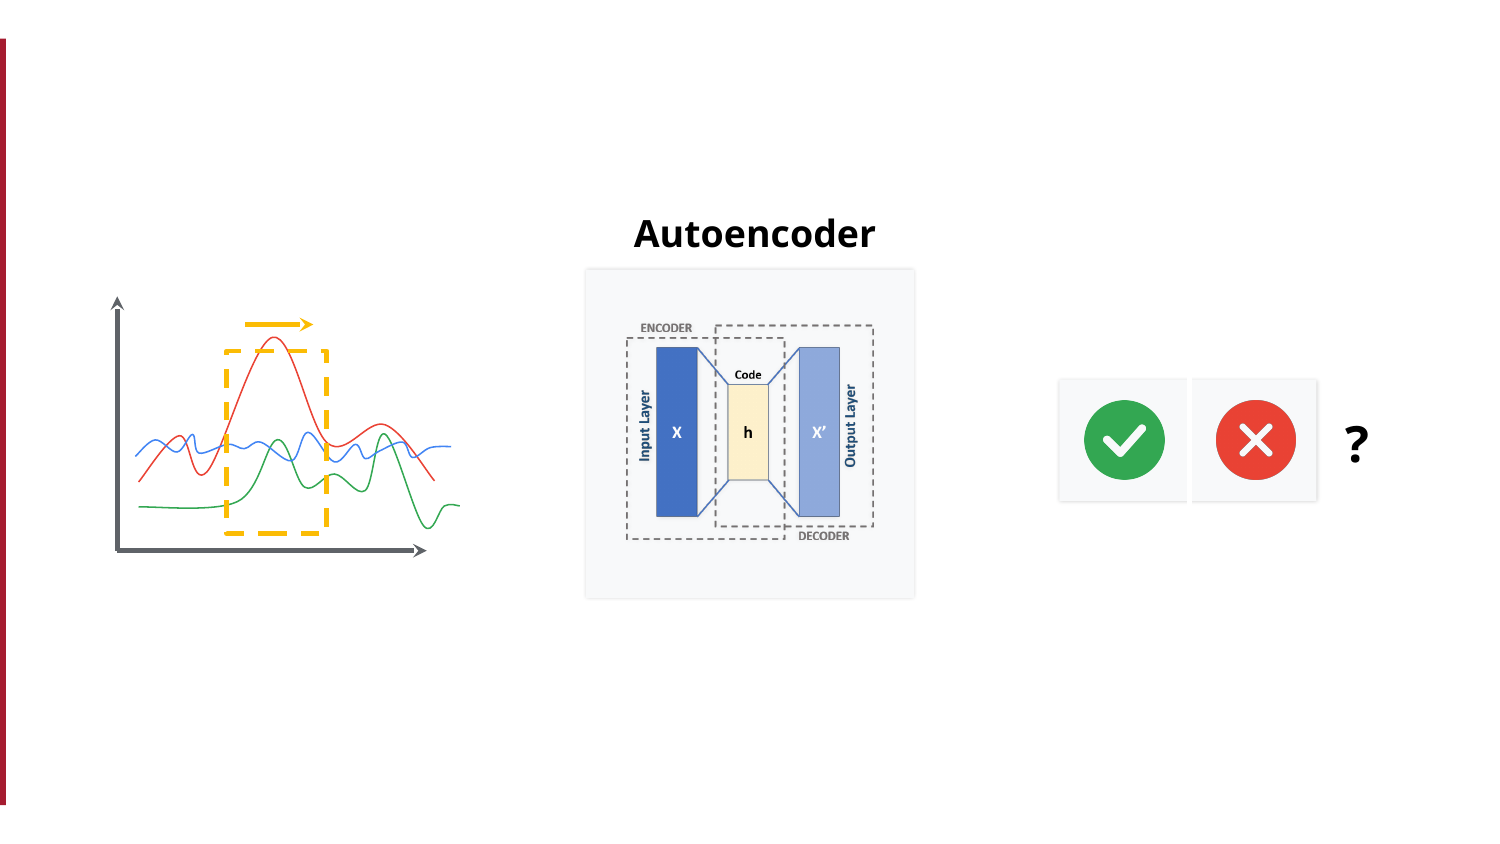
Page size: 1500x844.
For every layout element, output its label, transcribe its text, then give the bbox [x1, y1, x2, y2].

text_box [135, 434, 226, 457]
text_box [138, 454, 226, 482]
text_box [138, 505, 226, 509]
text_box [585, 270, 915, 598]
text_box [1059, 379, 1185, 501]
text_box [395, 448, 435, 481]
text_box [226, 350, 327, 534]
text_box [166, 435, 186, 451]
text_box [260, 337, 288, 350]
text_box ? [1295, 397, 1419, 484]
text_box [327, 449, 460, 529]
text_box [327, 450, 375, 482]
text_box [327, 424, 410, 450]
text_box [220, 431, 226, 446]
text_box Autoencoder [434, 194, 1076, 270]
picture [1215, 400, 1296, 481]
text_box [327, 442, 452, 462]
text_box [1194, 379, 1317, 501]
picture [626, 316, 884, 551]
picture [1084, 400, 1165, 481]
text_box [376, 433, 392, 448]
